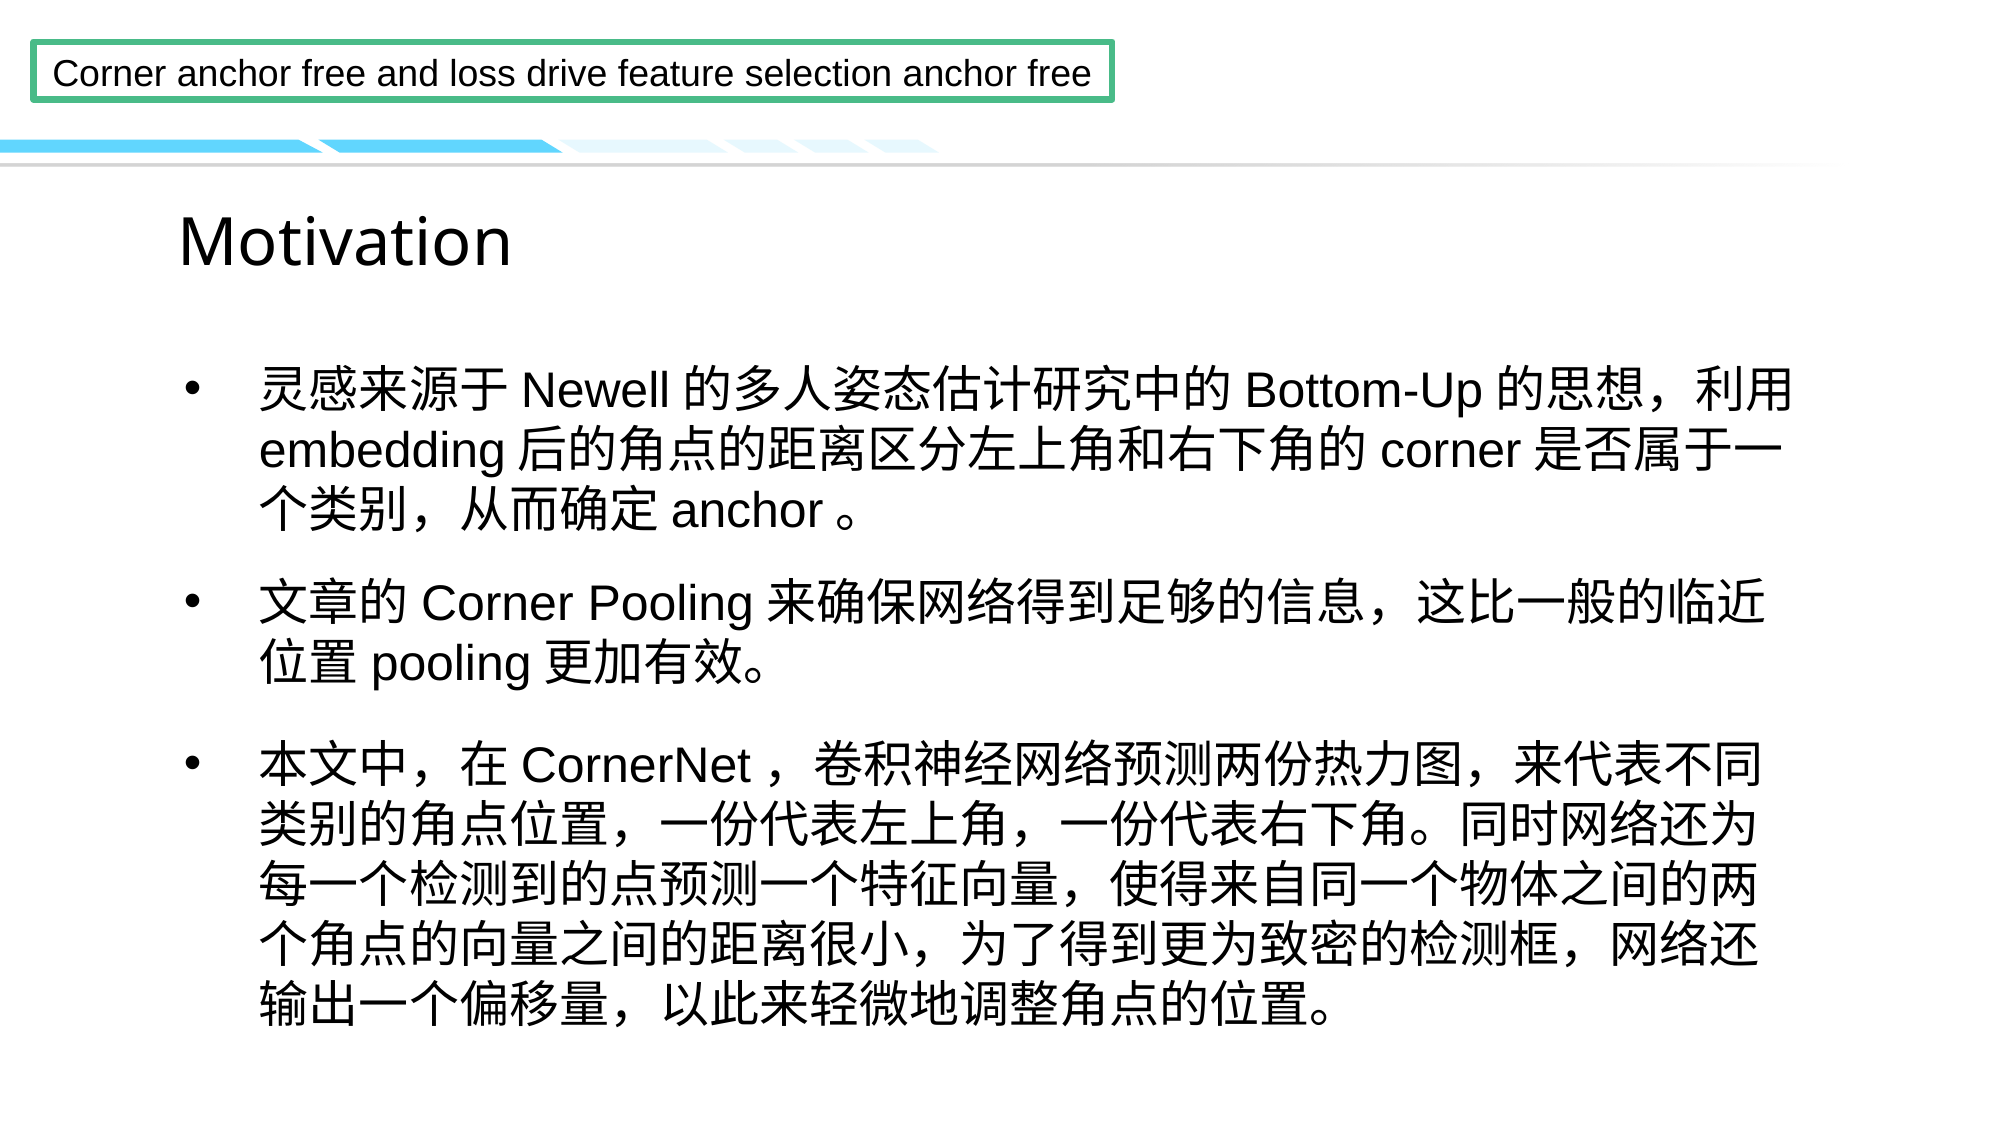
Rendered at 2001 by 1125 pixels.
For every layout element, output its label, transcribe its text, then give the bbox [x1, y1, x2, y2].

list 文章的Corner Pooling来确保网络得到足够的信息，这比一般的临近位置pooling更加有效。 [169, 562, 1820, 624]
picture [0, 163, 1851, 167]
text_box 本文中，在CornerNet，卷积神经网络预测两份热力图，来代表不同类别的角点位置，一份代表左上角，一份代表右下角。同时网络还为每一个检测到的点预测一个特征向量，使得来自同一个物体之间的两个角点的向量之间的距离很小，为了得到更为致密的检测框，网络还输出一个偏移量，以此来轻微地调整角点的位置。 [169, 724, 1800, 798]
list 灵感来源于Newell的多人姿态估计研究中的Bottom-Up的思想，利用embedding后的角点的距离区分左上角和右下角的corner是否属于一个类别，从而确定anchor。 [169, 350, 1820, 411]
